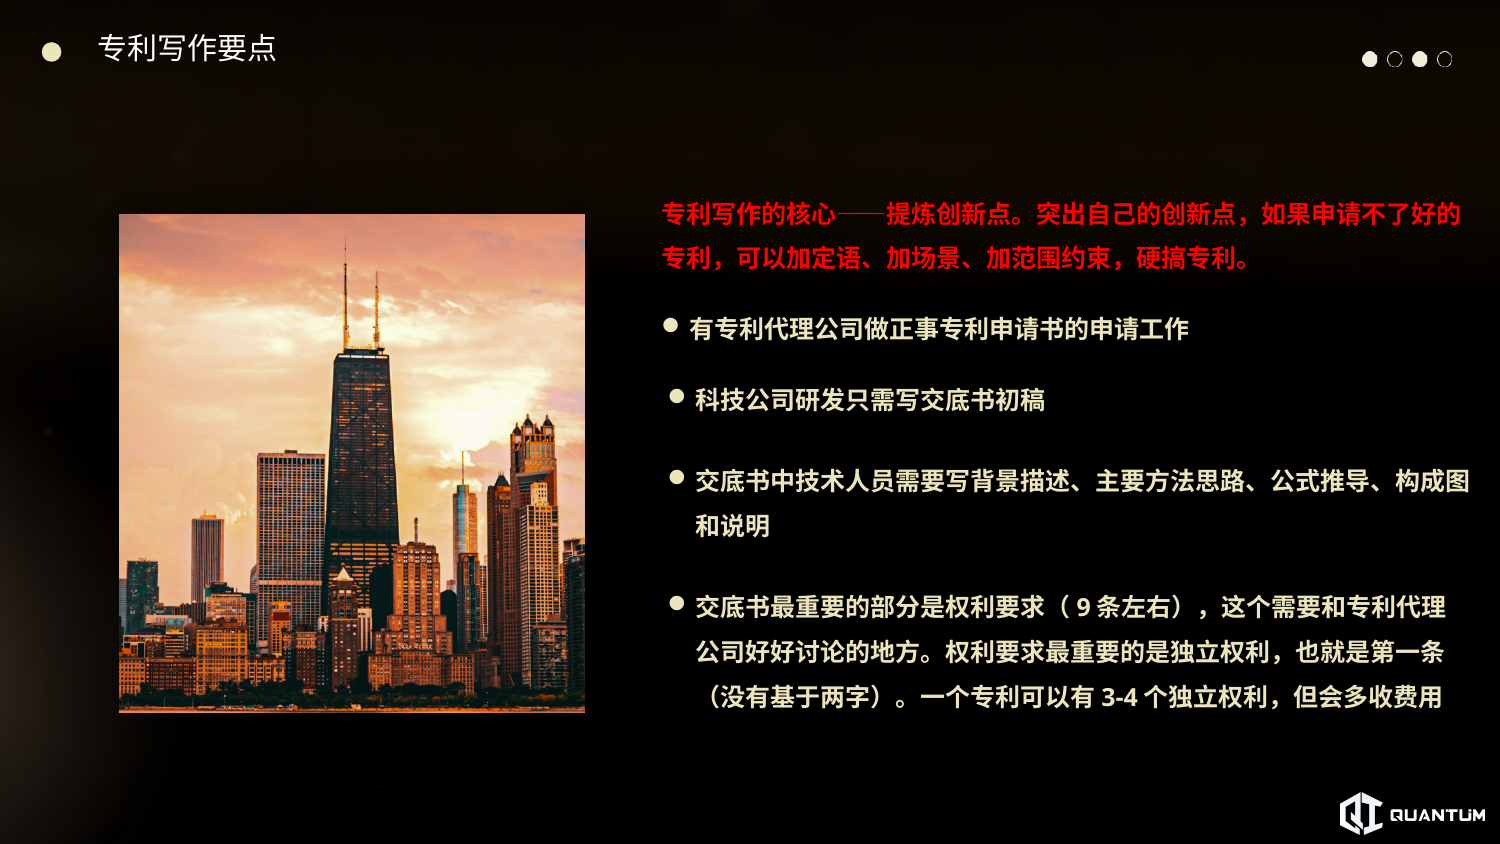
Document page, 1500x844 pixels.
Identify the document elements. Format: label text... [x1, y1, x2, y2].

text_box 交底书中技术人员需要写背景描述、主要方法思路、公式推导、构成图和说明 [638, 421, 1500, 547]
text_box 有专利代理公司做正事专利申请书的申请工作 [632, 276, 1494, 367]
text_box 科技公司研发只需写交底书初稿 [638, 347, 1500, 421]
text_box 交底书最重要的部分是权利要求（9条左右），这个需要和专利代理公司好好讨论的地方。权利要求最重要的是独立权利，也就是第一条（没有基于两字）。一个专利可以有3-4个独立权利，但会多收费用 [638, 547, 1500, 740]
text_box 专利写作的核心——提炼创新点。突出自己的创新点，如果申请不了好的专利，可以加定语、加场景、加范围约束，硬搞专利。 [632, 154, 1494, 276]
text_box [41, 42, 62, 62]
text_box 专利写作要点 [68, 22, 1076, 80]
picture [0, 0, 1500, 844]
